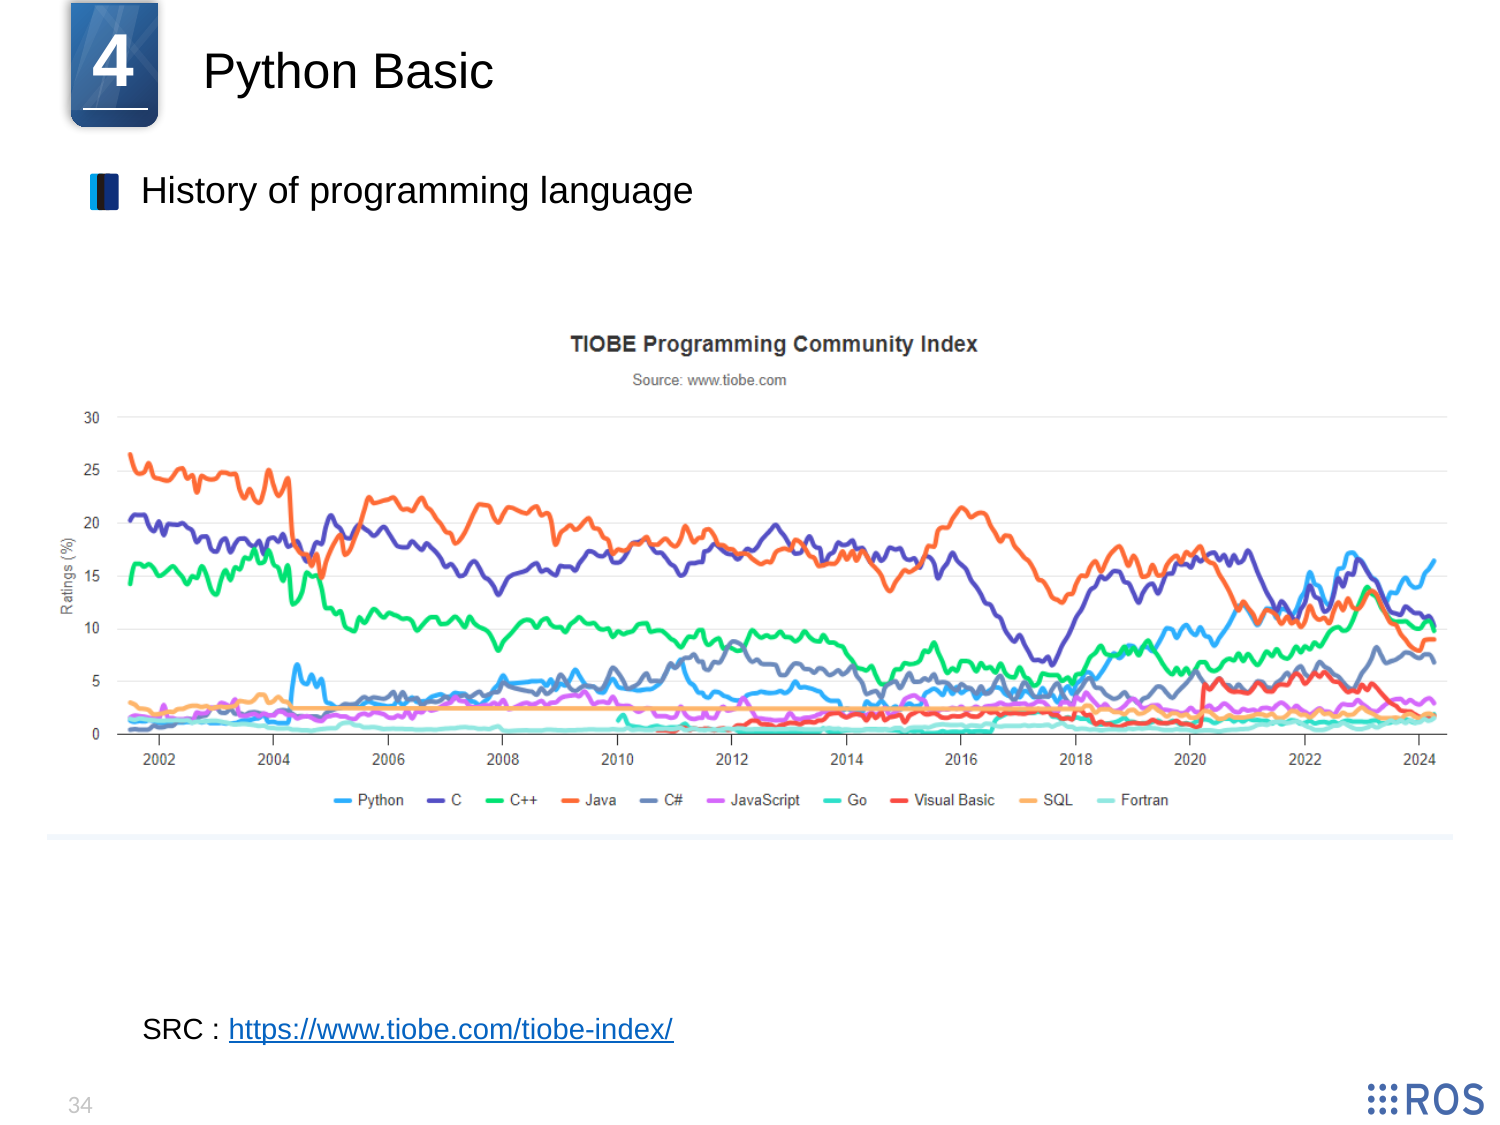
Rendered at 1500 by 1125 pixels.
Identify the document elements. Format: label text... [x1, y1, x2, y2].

text_box SRC : https://www.tiobe.com/tiobe-index/ [127, 967, 1391, 1053]
picture [46, 316, 1453, 840]
slide_number 34 [34, 1087, 108, 1119]
text_box 4 [73, 4, 154, 109]
text_box History of programming language [125, 164, 832, 220]
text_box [90, 173, 119, 211]
text_box Python Basic [188, 30, 1245, 116]
